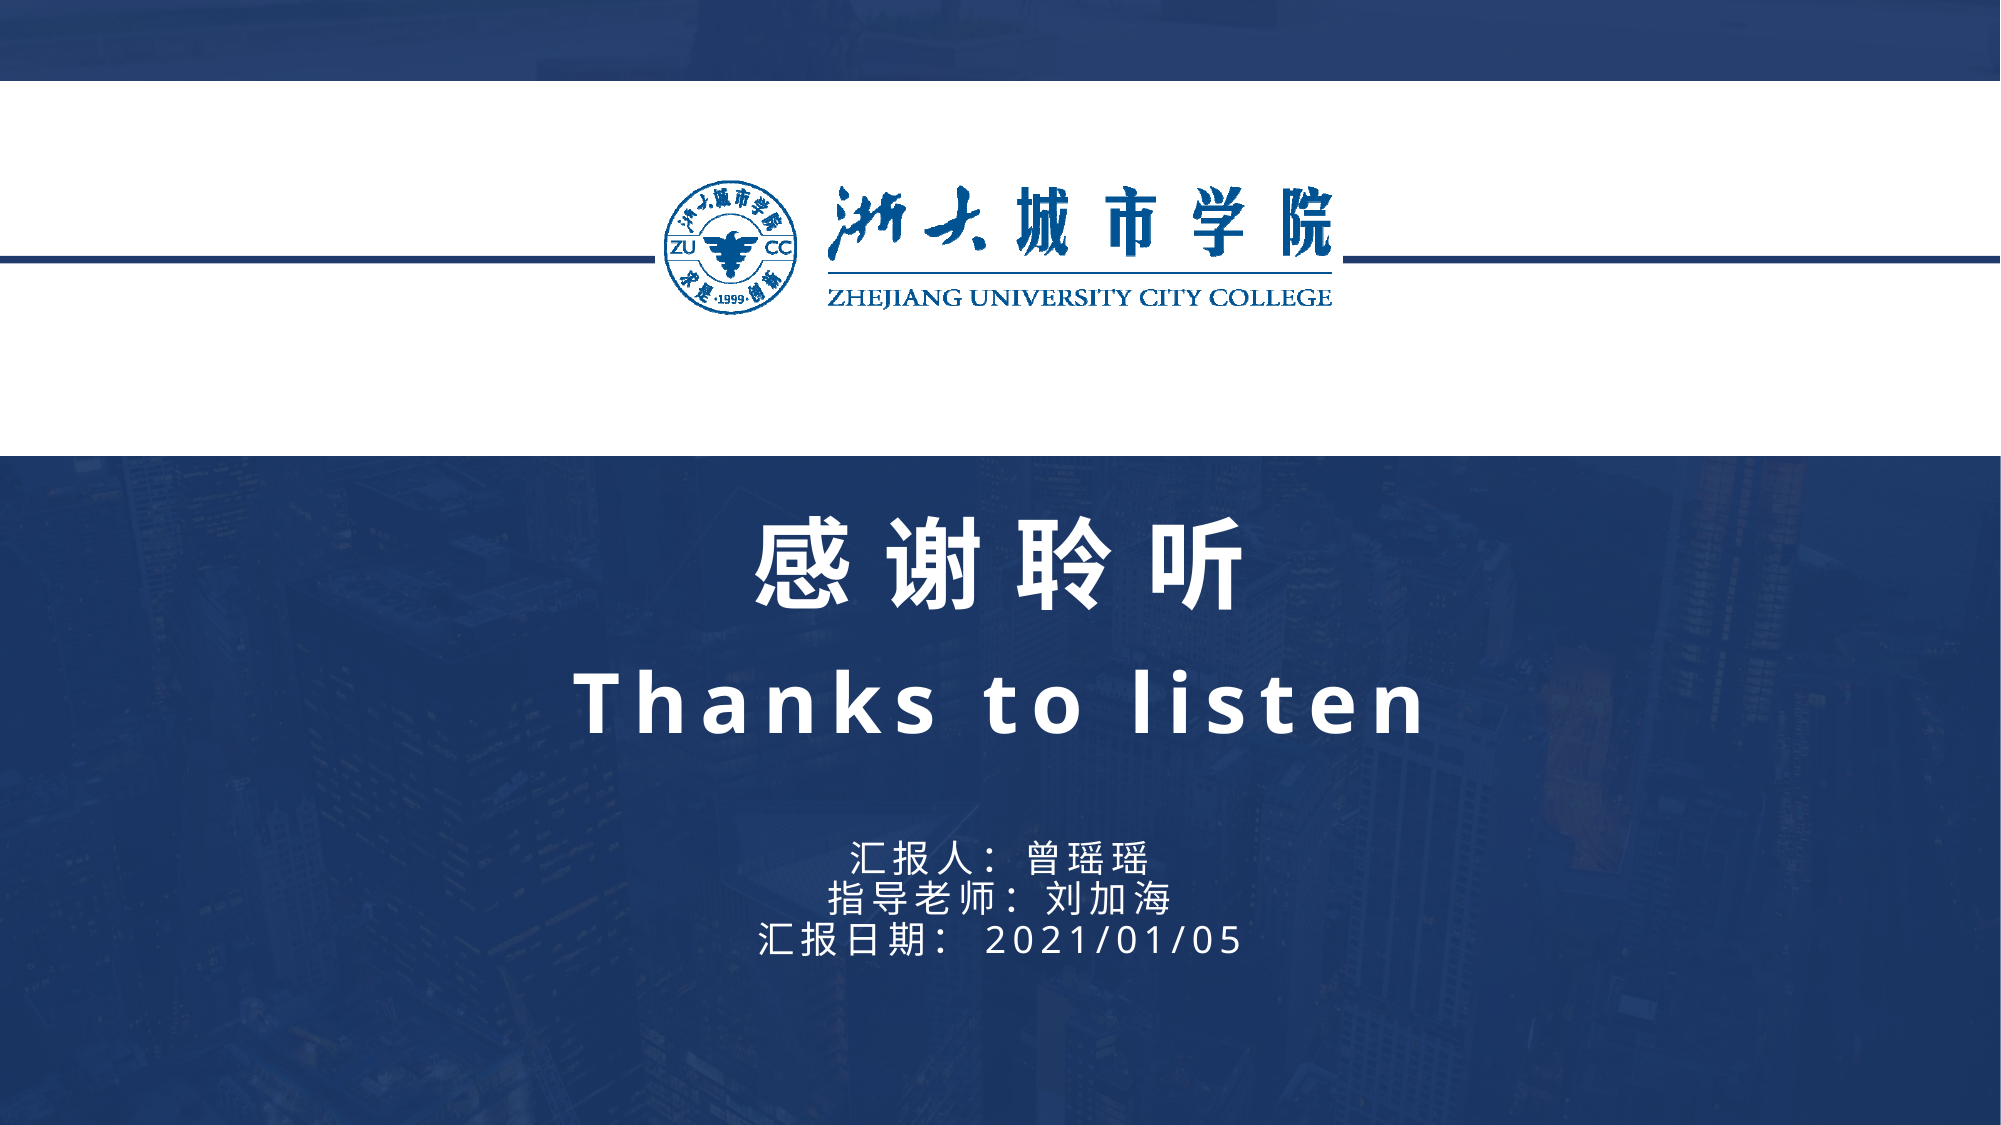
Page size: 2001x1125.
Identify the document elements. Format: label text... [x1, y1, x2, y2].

title 感谢聆听 [518, 521, 1481, 616]
text_box 汇报人：曾瑶瑶 指导老师：刘加海 汇报日期：2021/01/05 [603, 870, 1396, 931]
picture [0, 0, 2000, 81]
picture [655, 117, 1343, 406]
text_box Thanks to listen [380, 643, 1619, 758]
